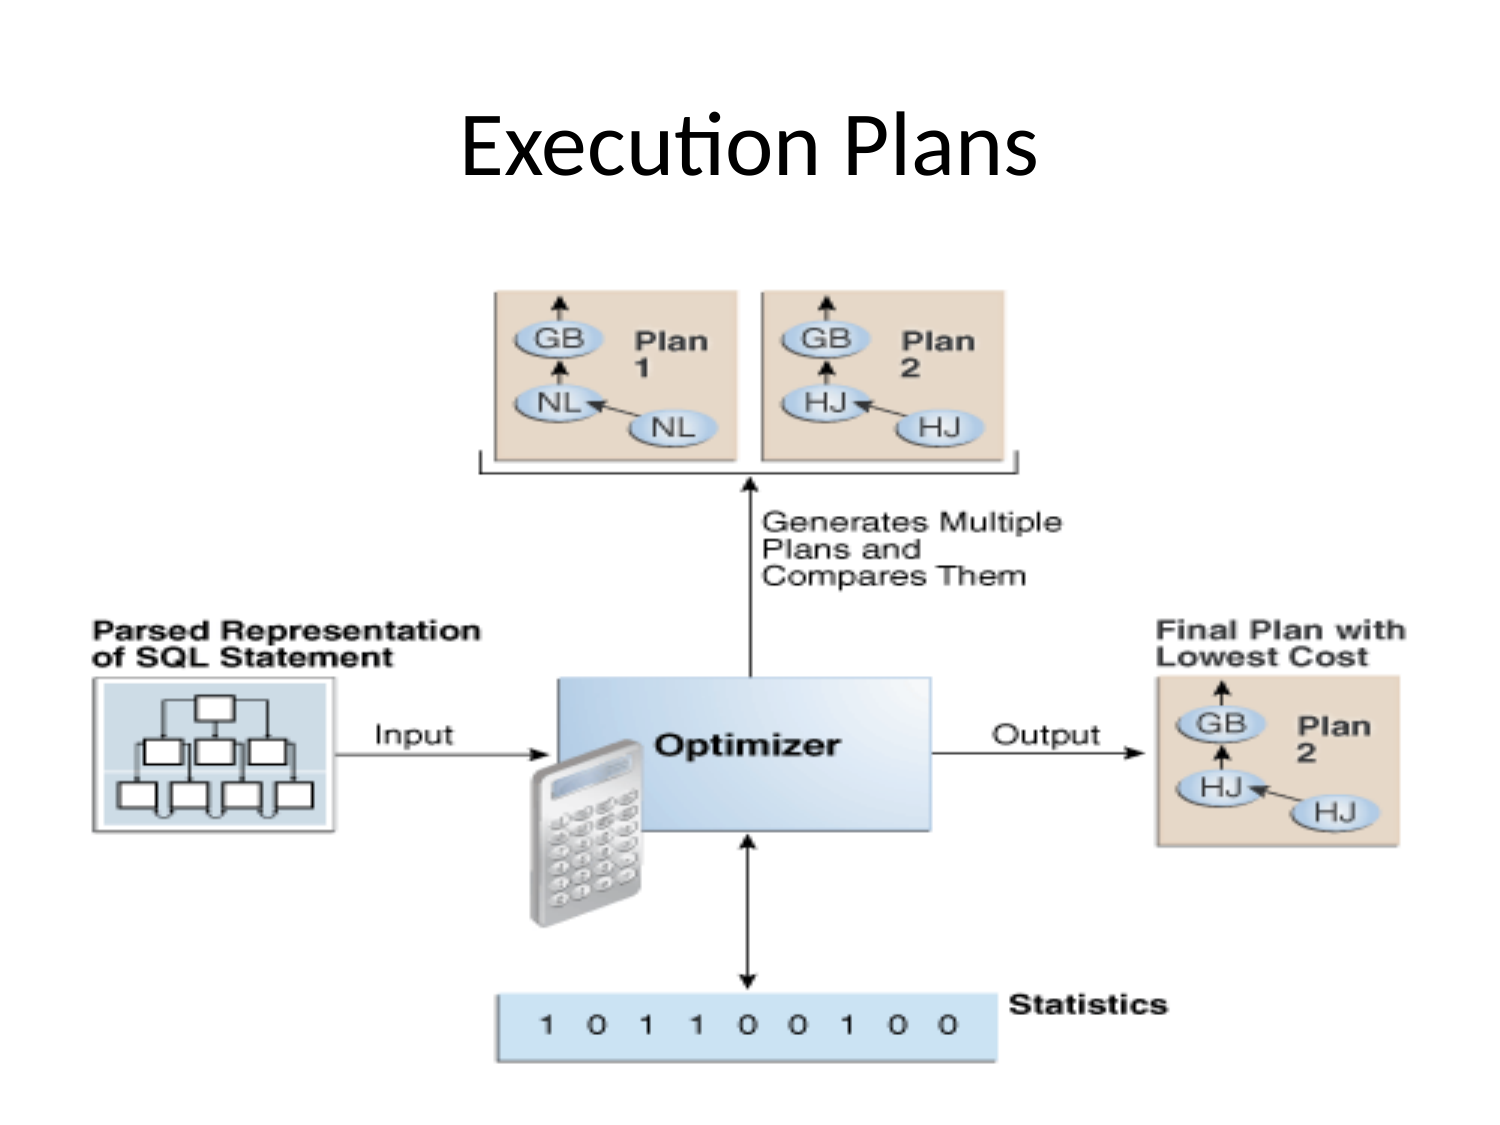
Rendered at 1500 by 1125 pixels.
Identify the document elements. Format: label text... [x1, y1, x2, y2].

picture [74, 284, 1426, 1076]
title Execution Plans [75, 45, 1425, 233]
